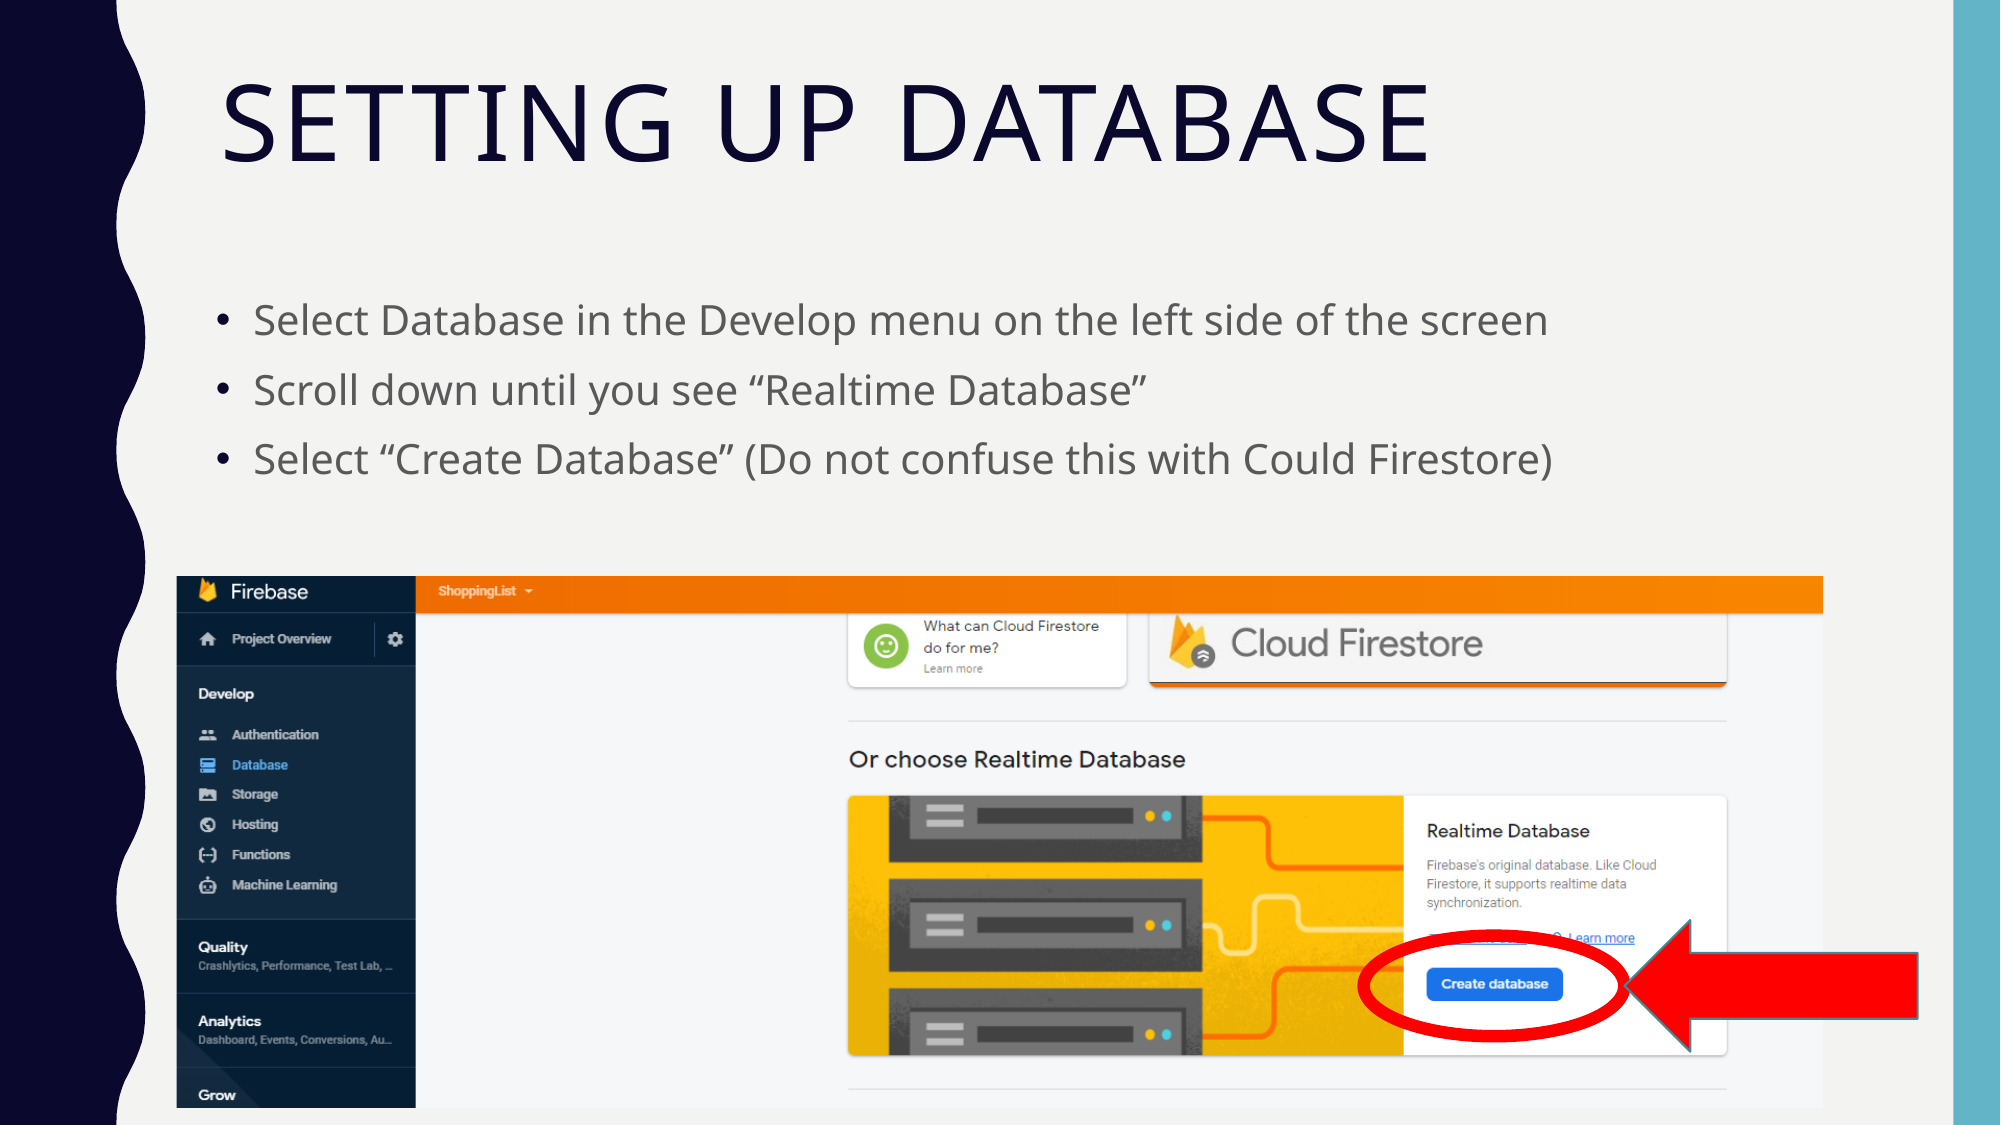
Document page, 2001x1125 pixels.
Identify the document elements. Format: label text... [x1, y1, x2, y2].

picture [176, 576, 1824, 1108]
text_box [1824, 951, 1919, 1020]
list Select Database in the Develop menu on the left side of the screen Scroll down until you see “Realtime Database” Select “Create Database” (Do not confuse this with Could Firestore) [200, 281, 1871, 871]
title Setting Up Database [205, 62, 1875, 308]
